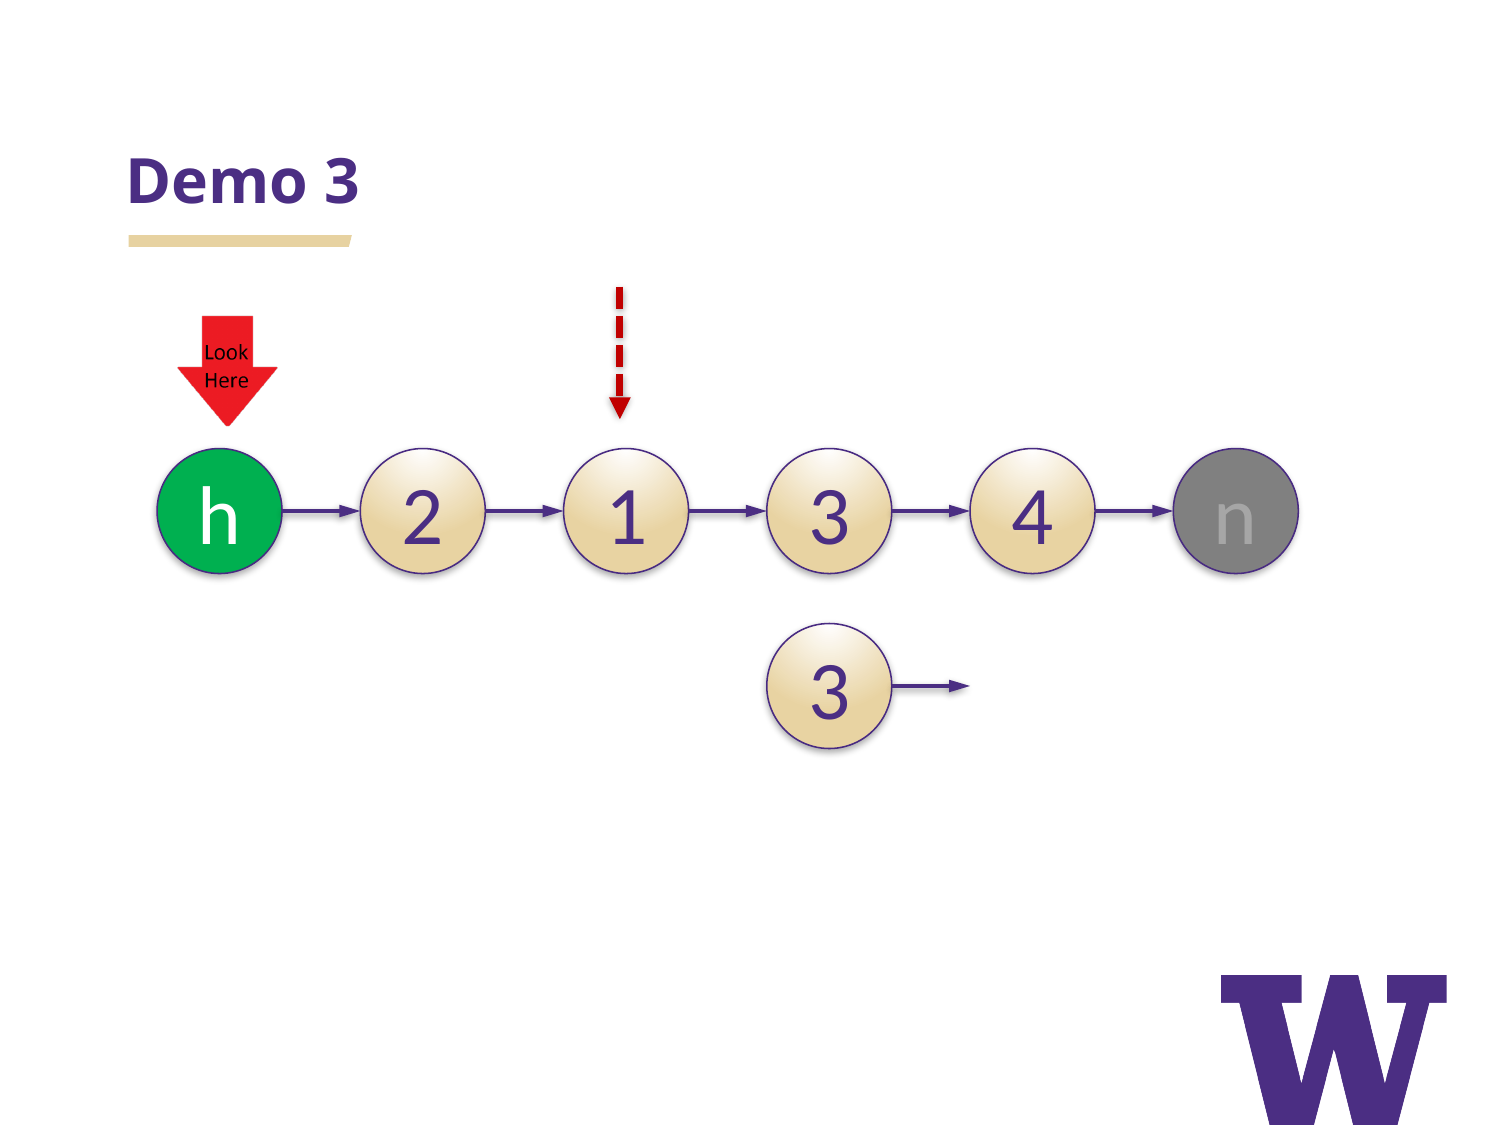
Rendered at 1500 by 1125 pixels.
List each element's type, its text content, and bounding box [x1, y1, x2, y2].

text_box 3 [766, 622, 893, 750]
text_box 1 [562, 447, 690, 575]
text_box n [1172, 447, 1300, 575]
text_box 4 [969, 447, 1096, 575]
text_box 3 [766, 447, 893, 575]
picture [128, 235, 352, 247]
picture [156, 301, 312, 440]
title Demo 3 [110, 60, 1453, 224]
text_box h [156, 448, 283, 575]
picture [1221, 975, 1447, 1125]
text_box 2 [359, 447, 486, 575]
